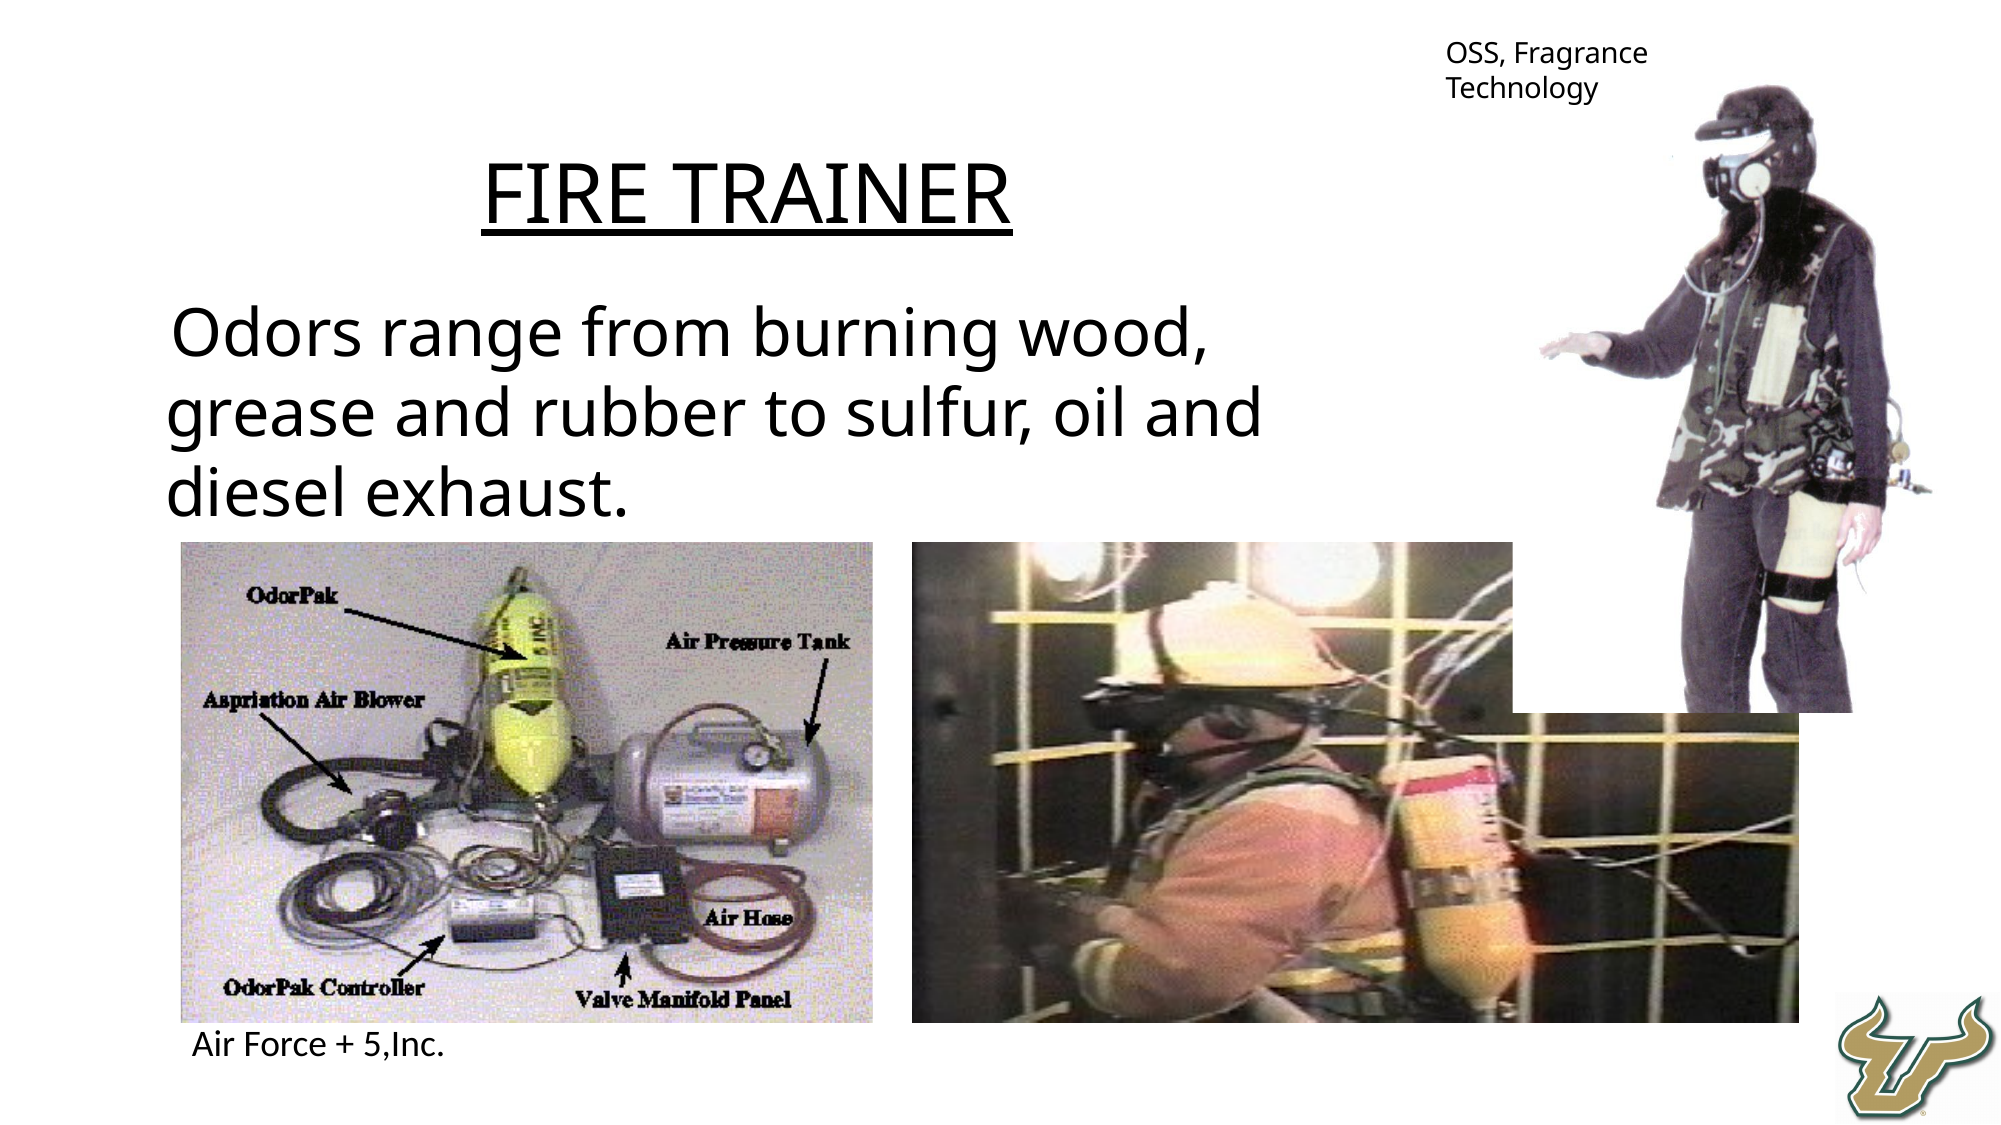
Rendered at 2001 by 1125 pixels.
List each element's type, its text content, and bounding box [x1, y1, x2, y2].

text_box Air Force + 5,Inc. [102, 1011, 461, 1072]
text_box OSS, Fragrance Technology [1443, 32, 1798, 105]
text_box [1512, 69, 1974, 713]
list Fire Trainer Odors range from burning wood, grease and rubber to sulfur, oil and diesel exhaust. [150, 135, 1338, 546]
picture [1835, 992, 2000, 1124]
picture [912, 542, 1799, 1023]
picture [180, 542, 873, 1023]
